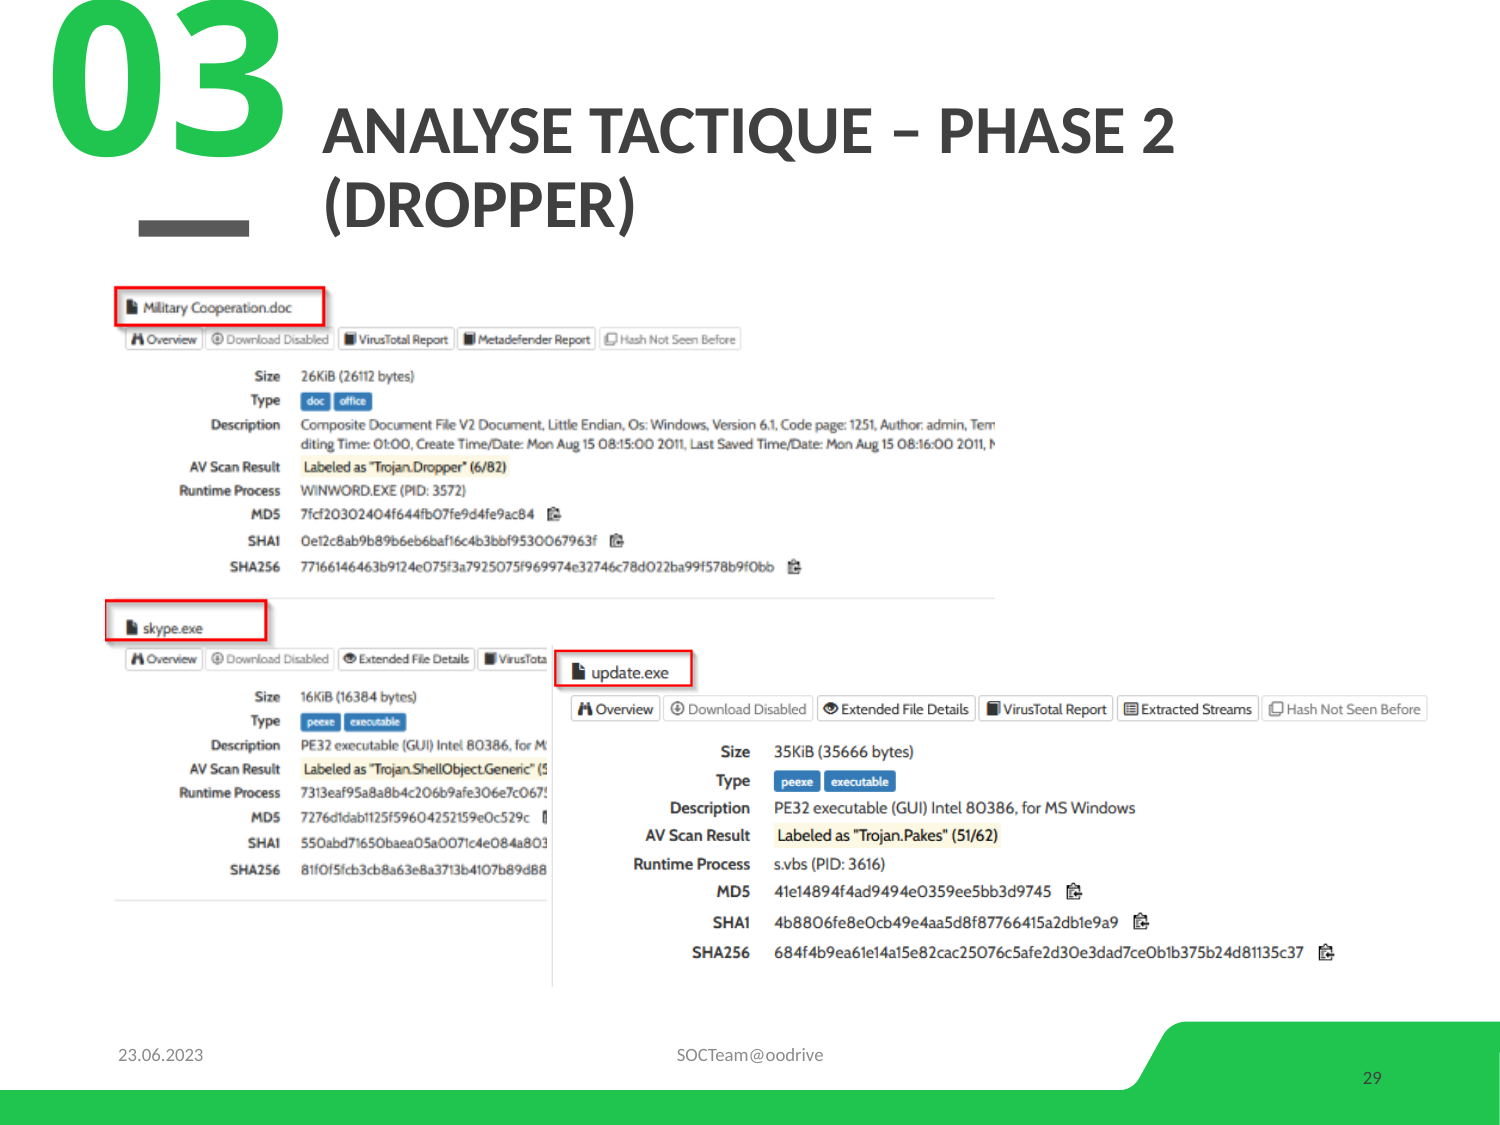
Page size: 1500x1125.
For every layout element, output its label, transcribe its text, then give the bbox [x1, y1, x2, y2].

slide_number 29 [1059, 1047, 1397, 1108]
list 03 [0, 0, 307, 213]
footer SOCTeam@oodrive [496, 1023, 1004, 1084]
title Analyse tactique – phase 2 (dropper) [307, 59, 1397, 278]
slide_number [103, 1023, 441, 1084]
picture [105, 277, 1442, 988]
